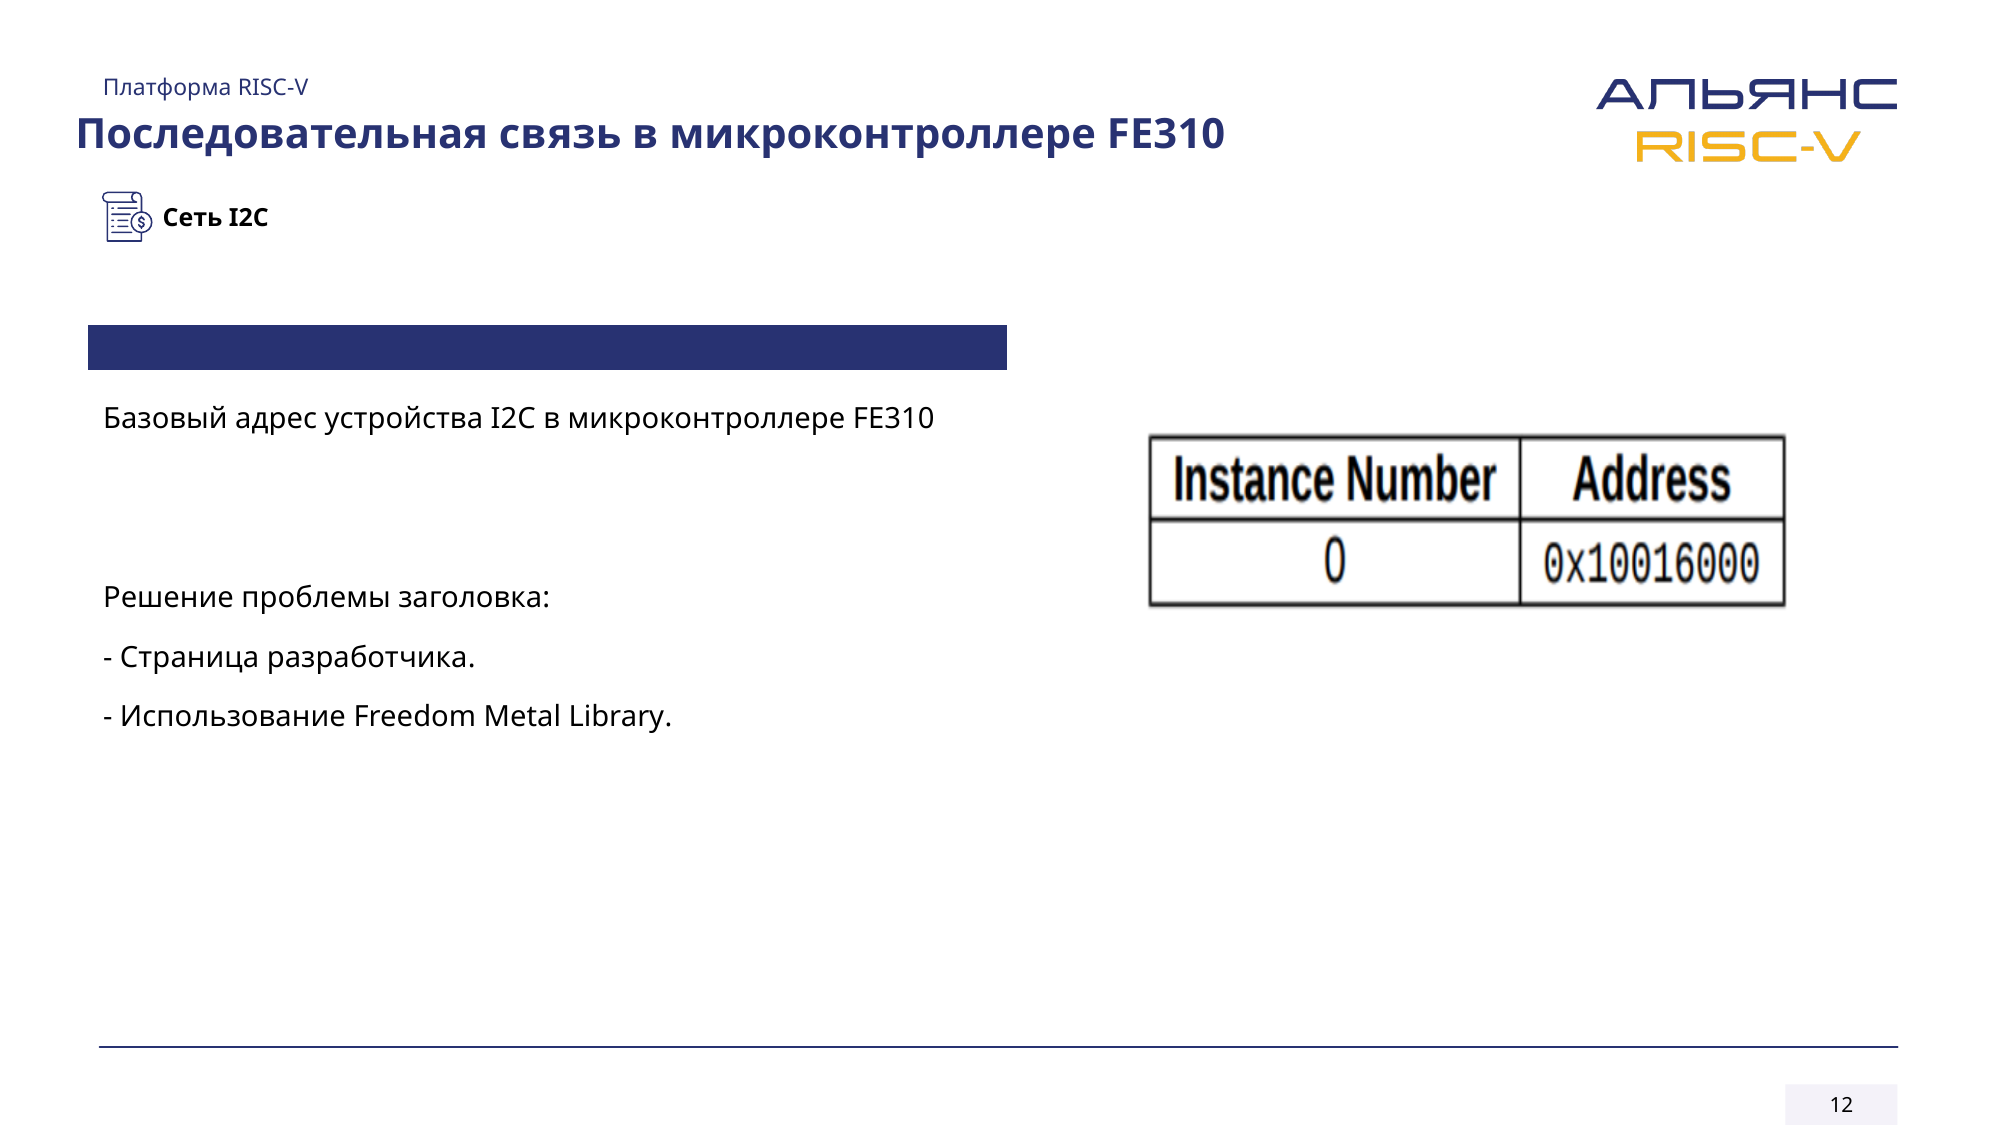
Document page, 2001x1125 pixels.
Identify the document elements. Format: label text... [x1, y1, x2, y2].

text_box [101, 191, 153, 242]
table_cell Базовый адрес устройства I2C в микроконтроллере FE310 Решение проблемы заголовка: - Страница разработчика. - Использование Freedom Metal Library. [88, 370, 1008, 700]
table_header [88, 325, 1007, 370]
table_cell [88, 700, 1008, 745]
text_box Последовательная связь в микроконтроллере FE310 [60, 99, 1241, 165]
picture [1595, 79, 1898, 162]
text_box 12 [1785, 1084, 1898, 1125]
picture [1135, 413, 1800, 624]
text_box Сеть I2C [162, 201, 1005, 232]
text_box Платформа RISC-V [88, 65, 1624, 108]
